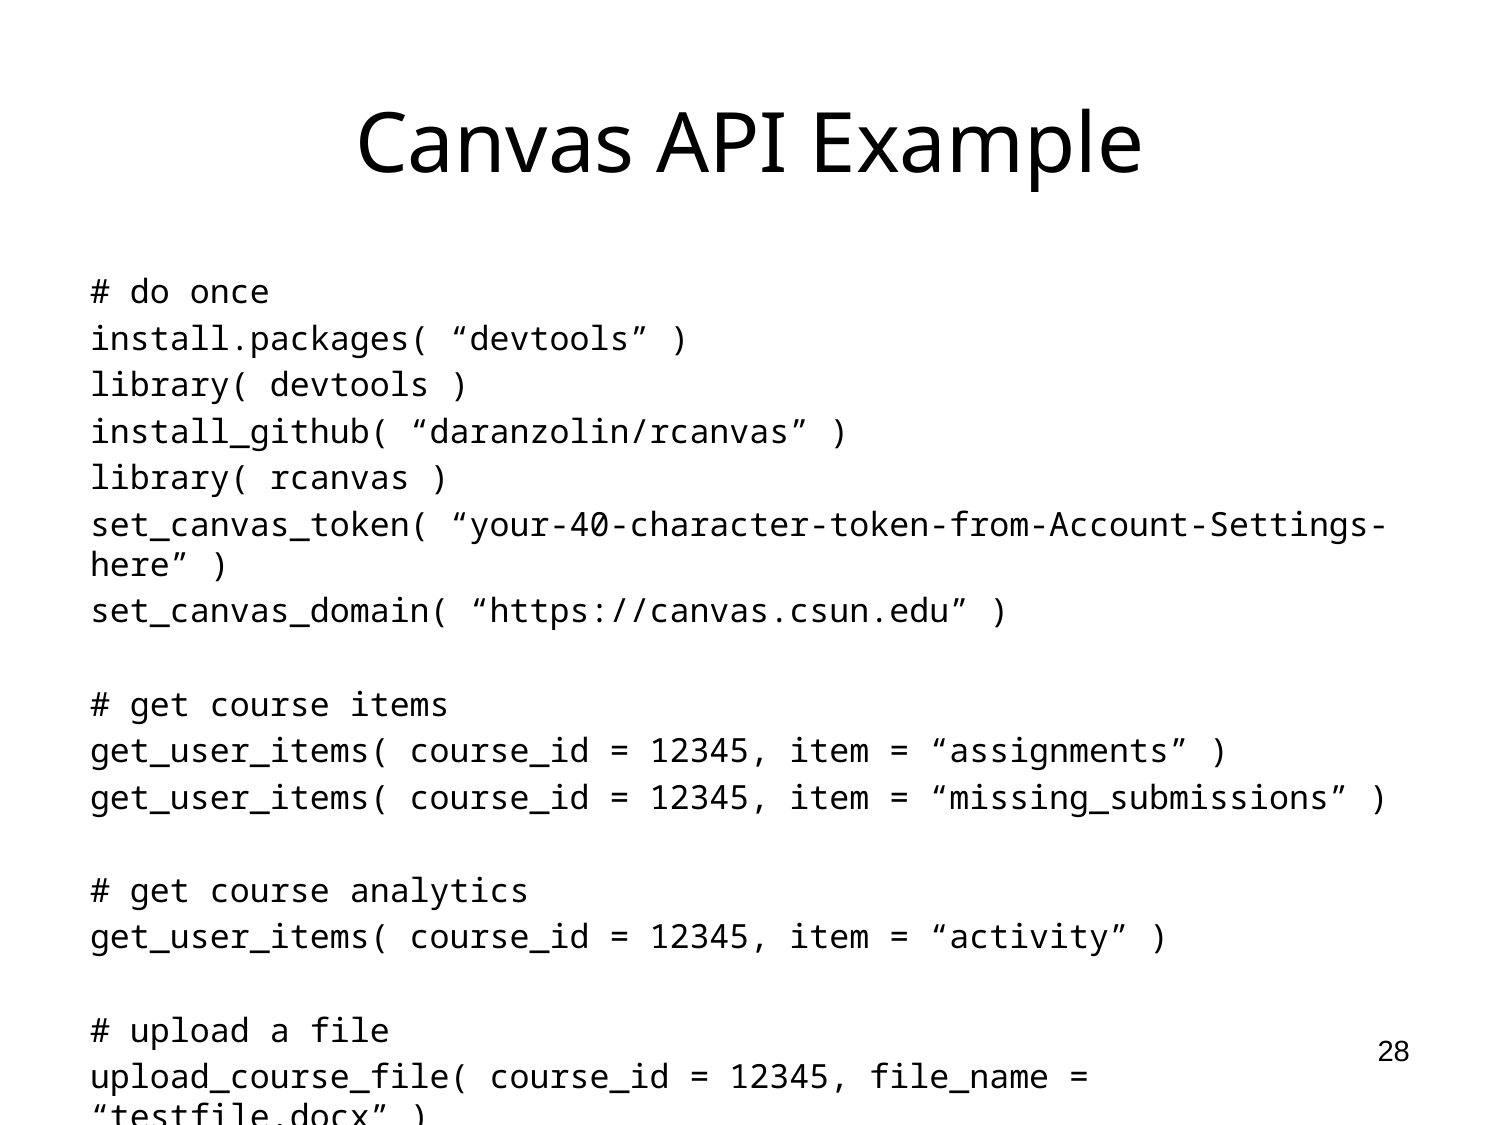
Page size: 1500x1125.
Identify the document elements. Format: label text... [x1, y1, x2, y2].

slide_number 28 [1074, 1024, 1425, 1103]
list # do once install.packages( “devtools” ) library( devtools ) install_github( “daranzolin/rcanvas” ) library( rcanvas ) set_canvas_token( “your-40-character-token-from-Account-Settings-here” ) set_canvas_domain( “https://canvas.csun.edu” ) # get course items get_user_items( course_id = 12345, item = “assignments” ) get_user_items( course_id = 12345, item = “missing_submissions” ) # get course analytics get_user_items( course_id = 12345, item = “activity” ) # upload a file upload_course_file( course_id = 12345, file_name = “testfile.docx” ) [75, 262, 1425, 1005]
title Canvas API Example [75, 45, 1425, 233]
